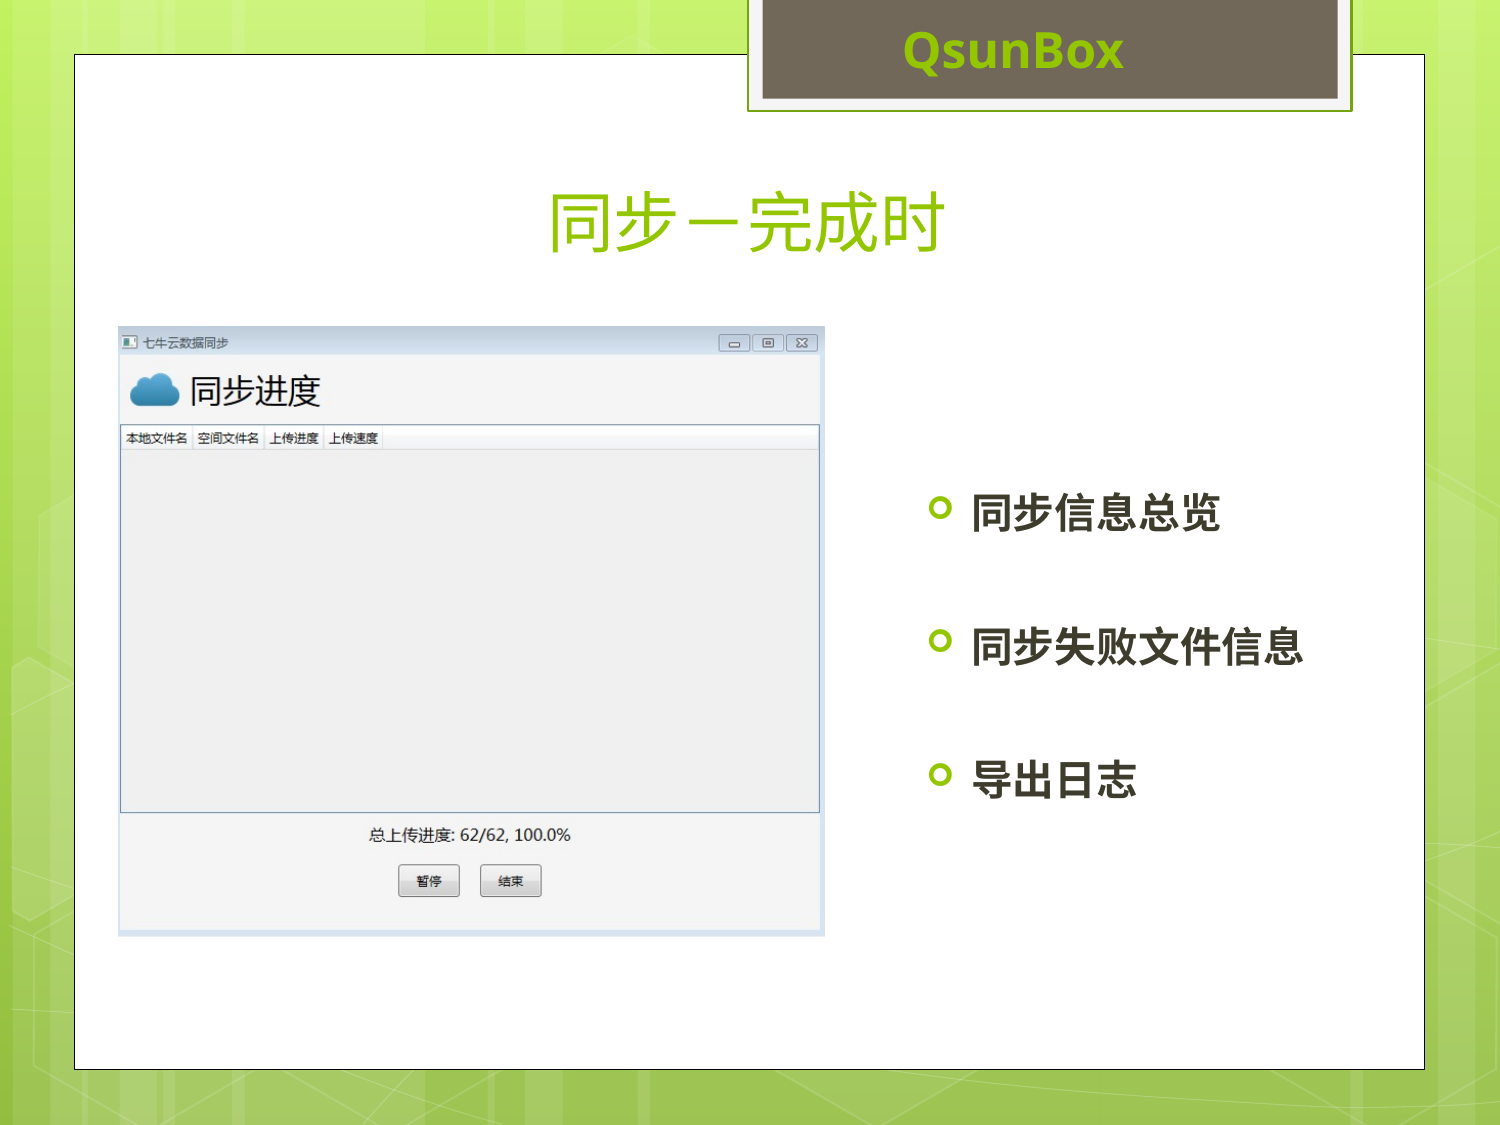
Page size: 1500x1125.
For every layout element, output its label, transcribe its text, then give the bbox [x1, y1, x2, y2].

picture [117, 326, 825, 937]
text_box QsunBox [887, 10, 1195, 86]
list 同步信息总览 同步失败文件信息 导出日志 [899, 326, 1403, 890]
title 同步－完成时 [171, 153, 1324, 269]
